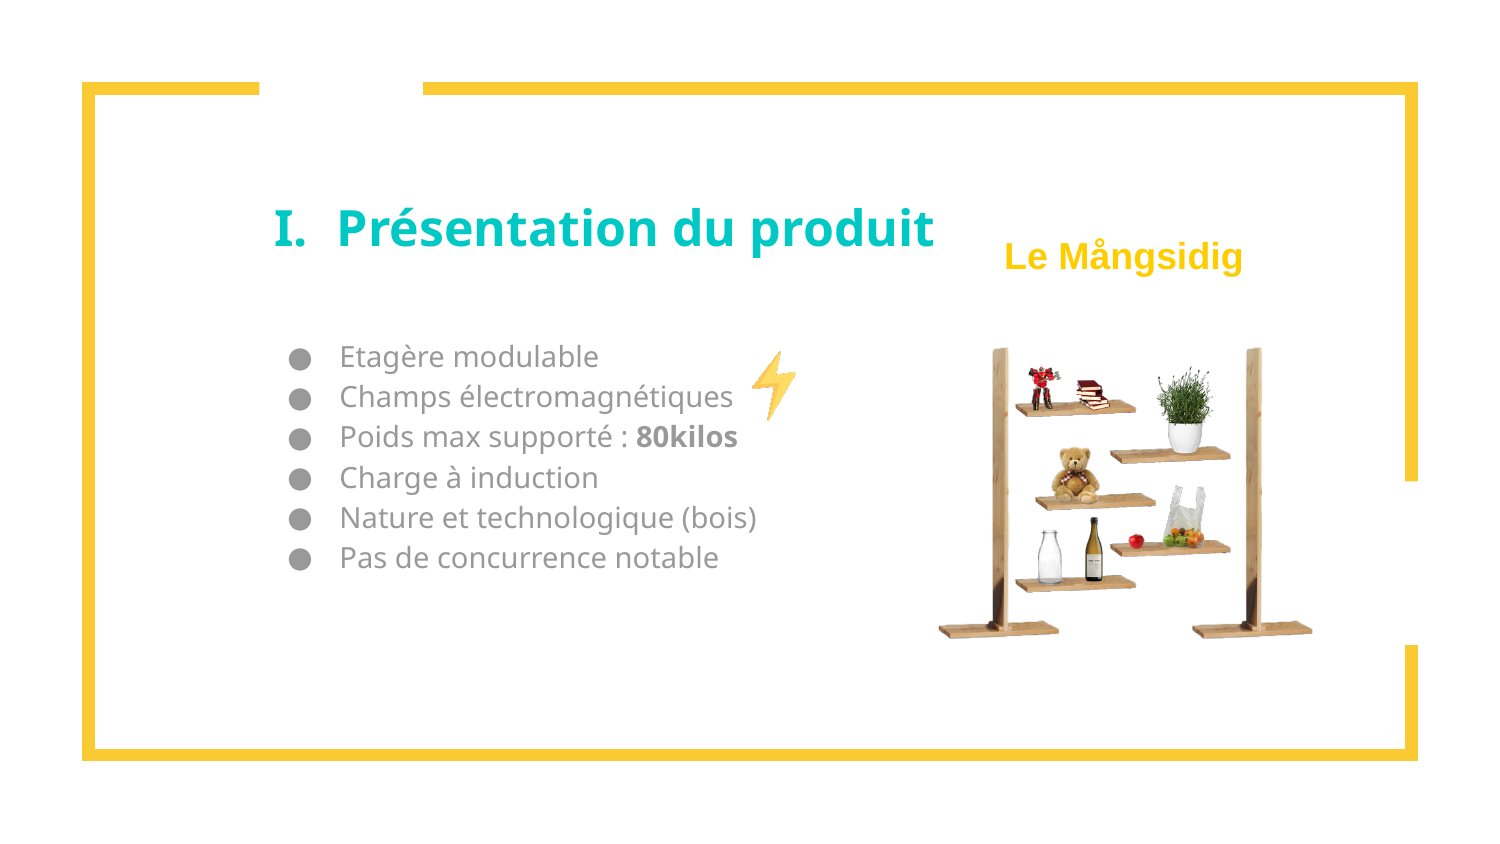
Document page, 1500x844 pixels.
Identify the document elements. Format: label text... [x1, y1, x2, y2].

title Présentation du produit [246, 172, 789, 252]
list Etagère modulable Champs électromagnétiques Poids max supporté : 80kilos Charge à induction Nature et technologique (bois) Pas de concurrence notable [249, 318, 789, 645]
picture [739, 0, 1453, 844]
